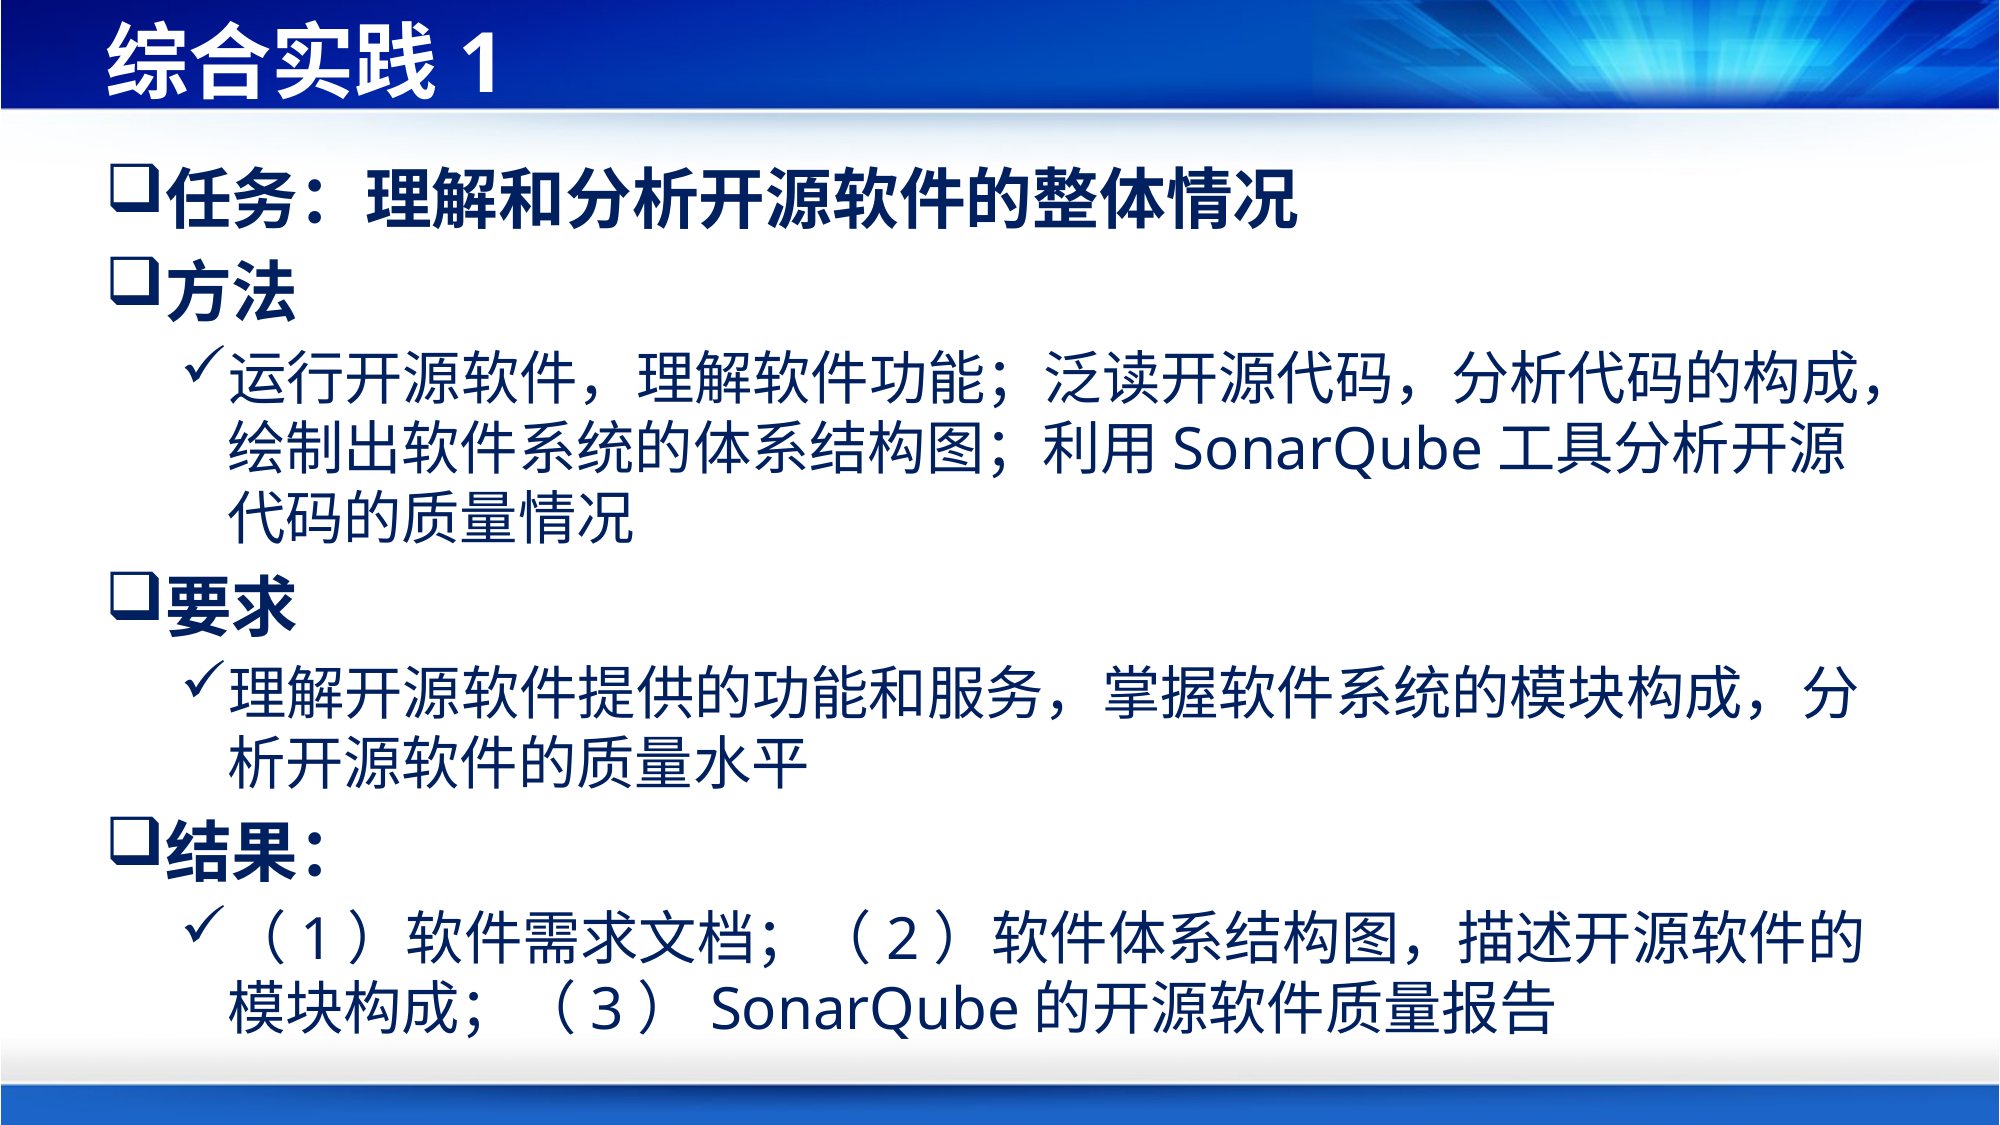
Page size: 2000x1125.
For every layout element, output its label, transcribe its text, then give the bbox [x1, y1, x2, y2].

list 任务：理解和分析开源软件的整体情况 方法 运行开源软件，理解软件功能；泛读开源代码，分析代码的构成，绘制出软件系统的体系结构图；利用SonarQube工具分析开源代码的质量情况 要求 理解开源软件提供的功能和服务，掌握软件系统的模块构成，分析开源软件的质量水平 结果： （1）软件需求文档；（2）软件体系结构图，描述开源软件的模块构成；（3）SonarQube的开源软件质量报告 [90, 149, 1882, 1071]
picture [1, 0, 1999, 1125]
title 综合实践1 [90, 1, 1880, 118]
